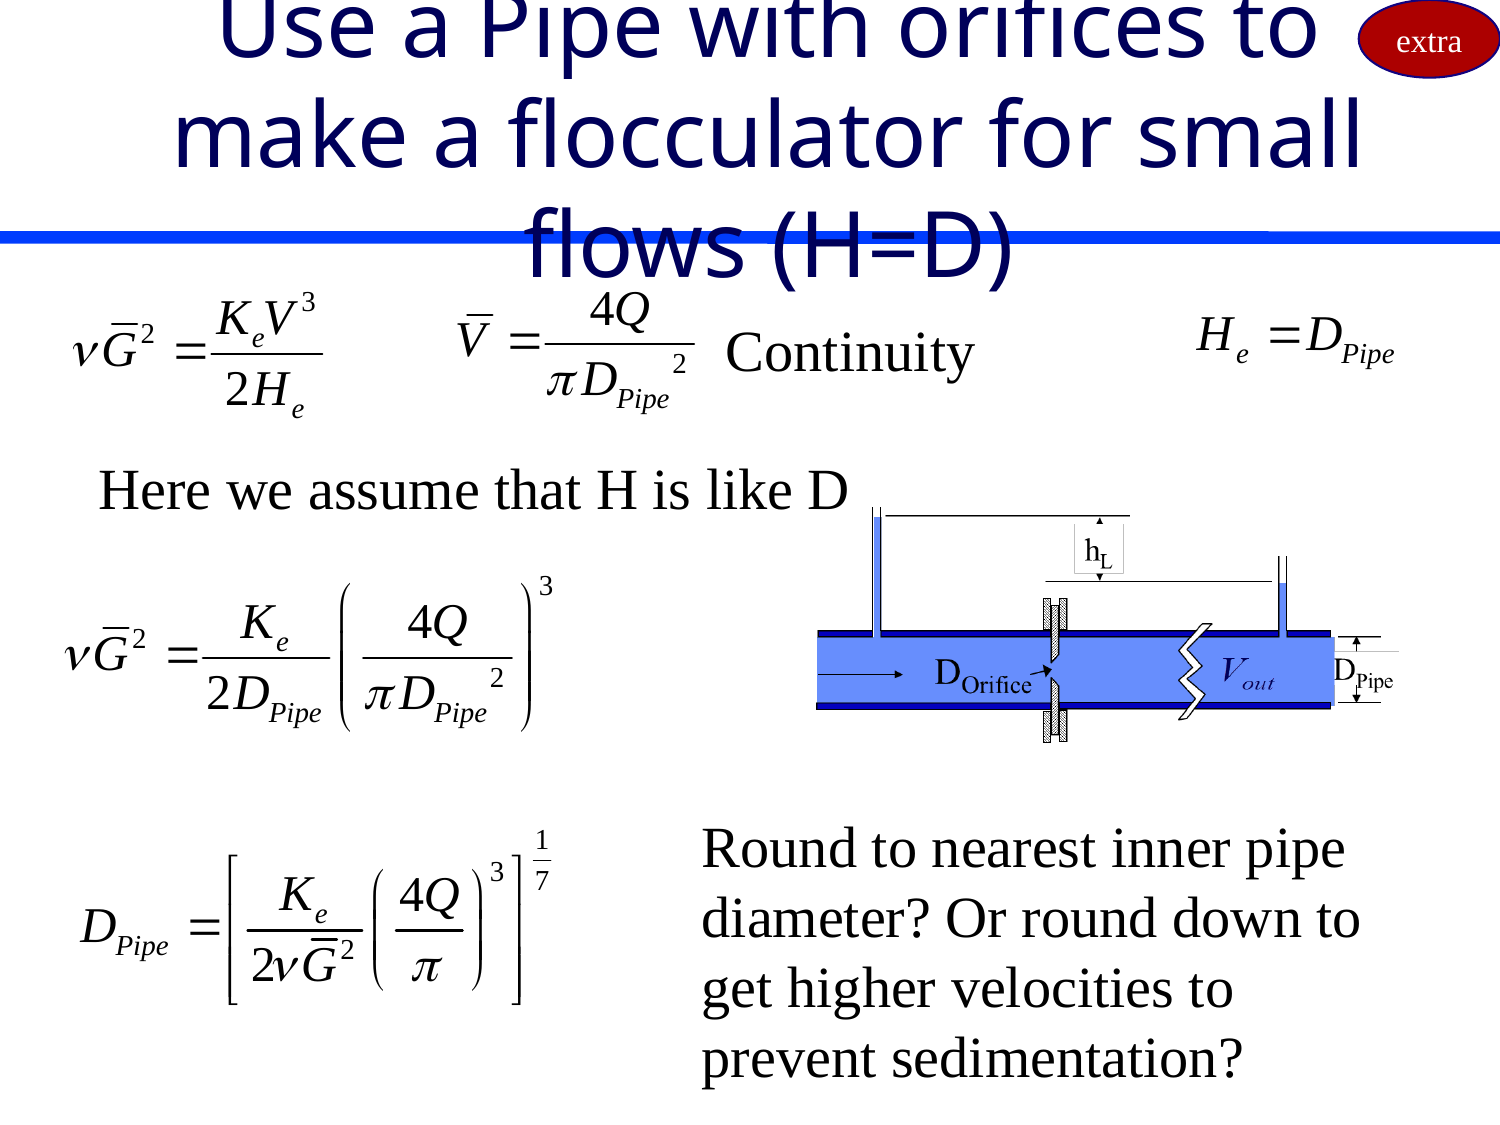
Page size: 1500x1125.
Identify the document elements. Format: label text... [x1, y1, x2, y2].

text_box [455, 281, 701, 420]
picture [816, 507, 1407, 743]
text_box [1191, 306, 1399, 376]
title Use a Pipe with orifices to make a flocculator for small flows (H=D) [75, 37, 1463, 225]
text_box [75, 821, 557, 1012]
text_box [73, 284, 328, 425]
text_box Continuity [711, 305, 1046, 391]
text_box Round to nearest inner pipe diameter? Or round down to get higher velocities to prevent sedimentation? [686, 802, 1439, 1097]
text_box Here we assume that H is like D [83, 443, 866, 529]
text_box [64, 568, 557, 738]
text_box extra [1358, 0, 1500, 78]
